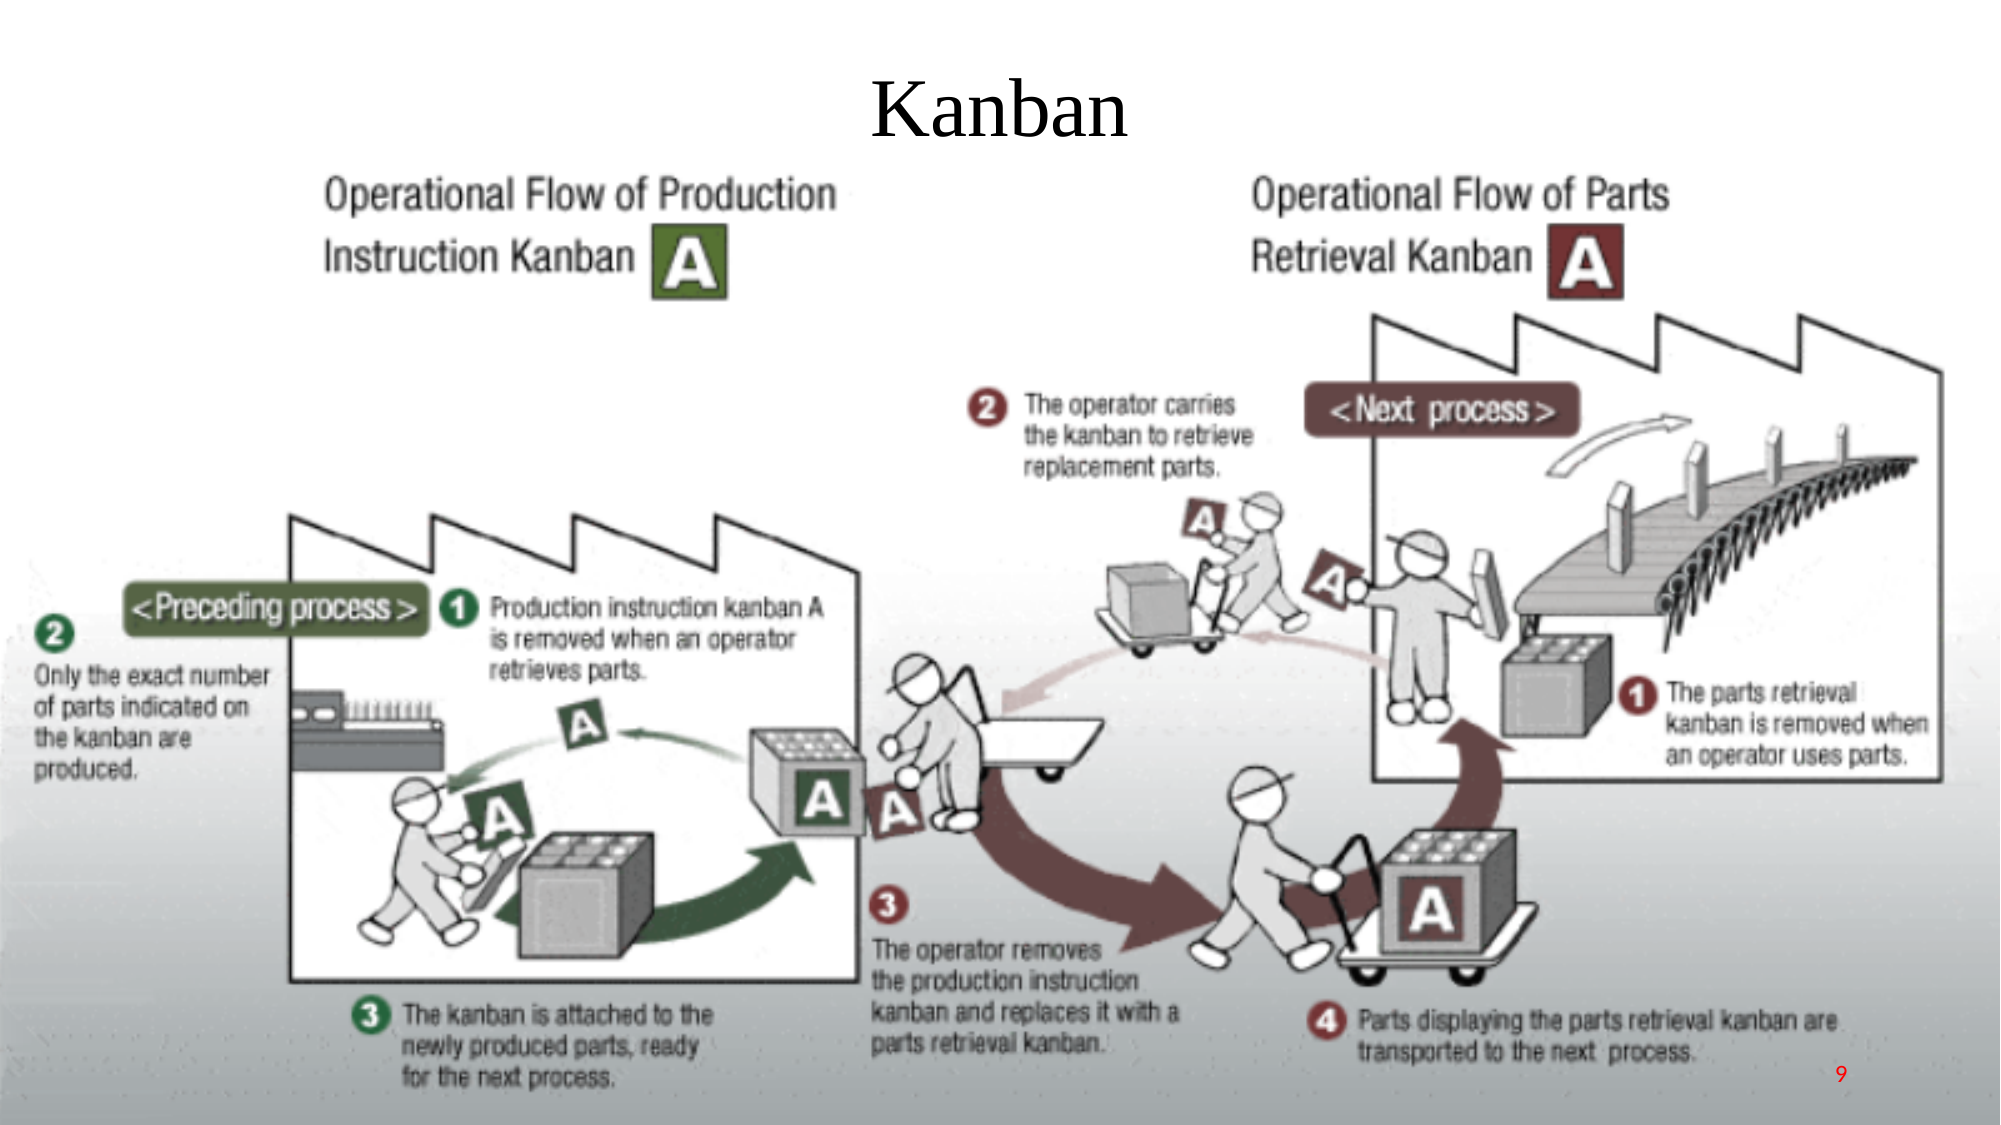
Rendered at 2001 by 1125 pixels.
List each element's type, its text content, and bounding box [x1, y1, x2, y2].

picture [0, 144, 2000, 1125]
title Kanban [0, 0, 2000, 144]
